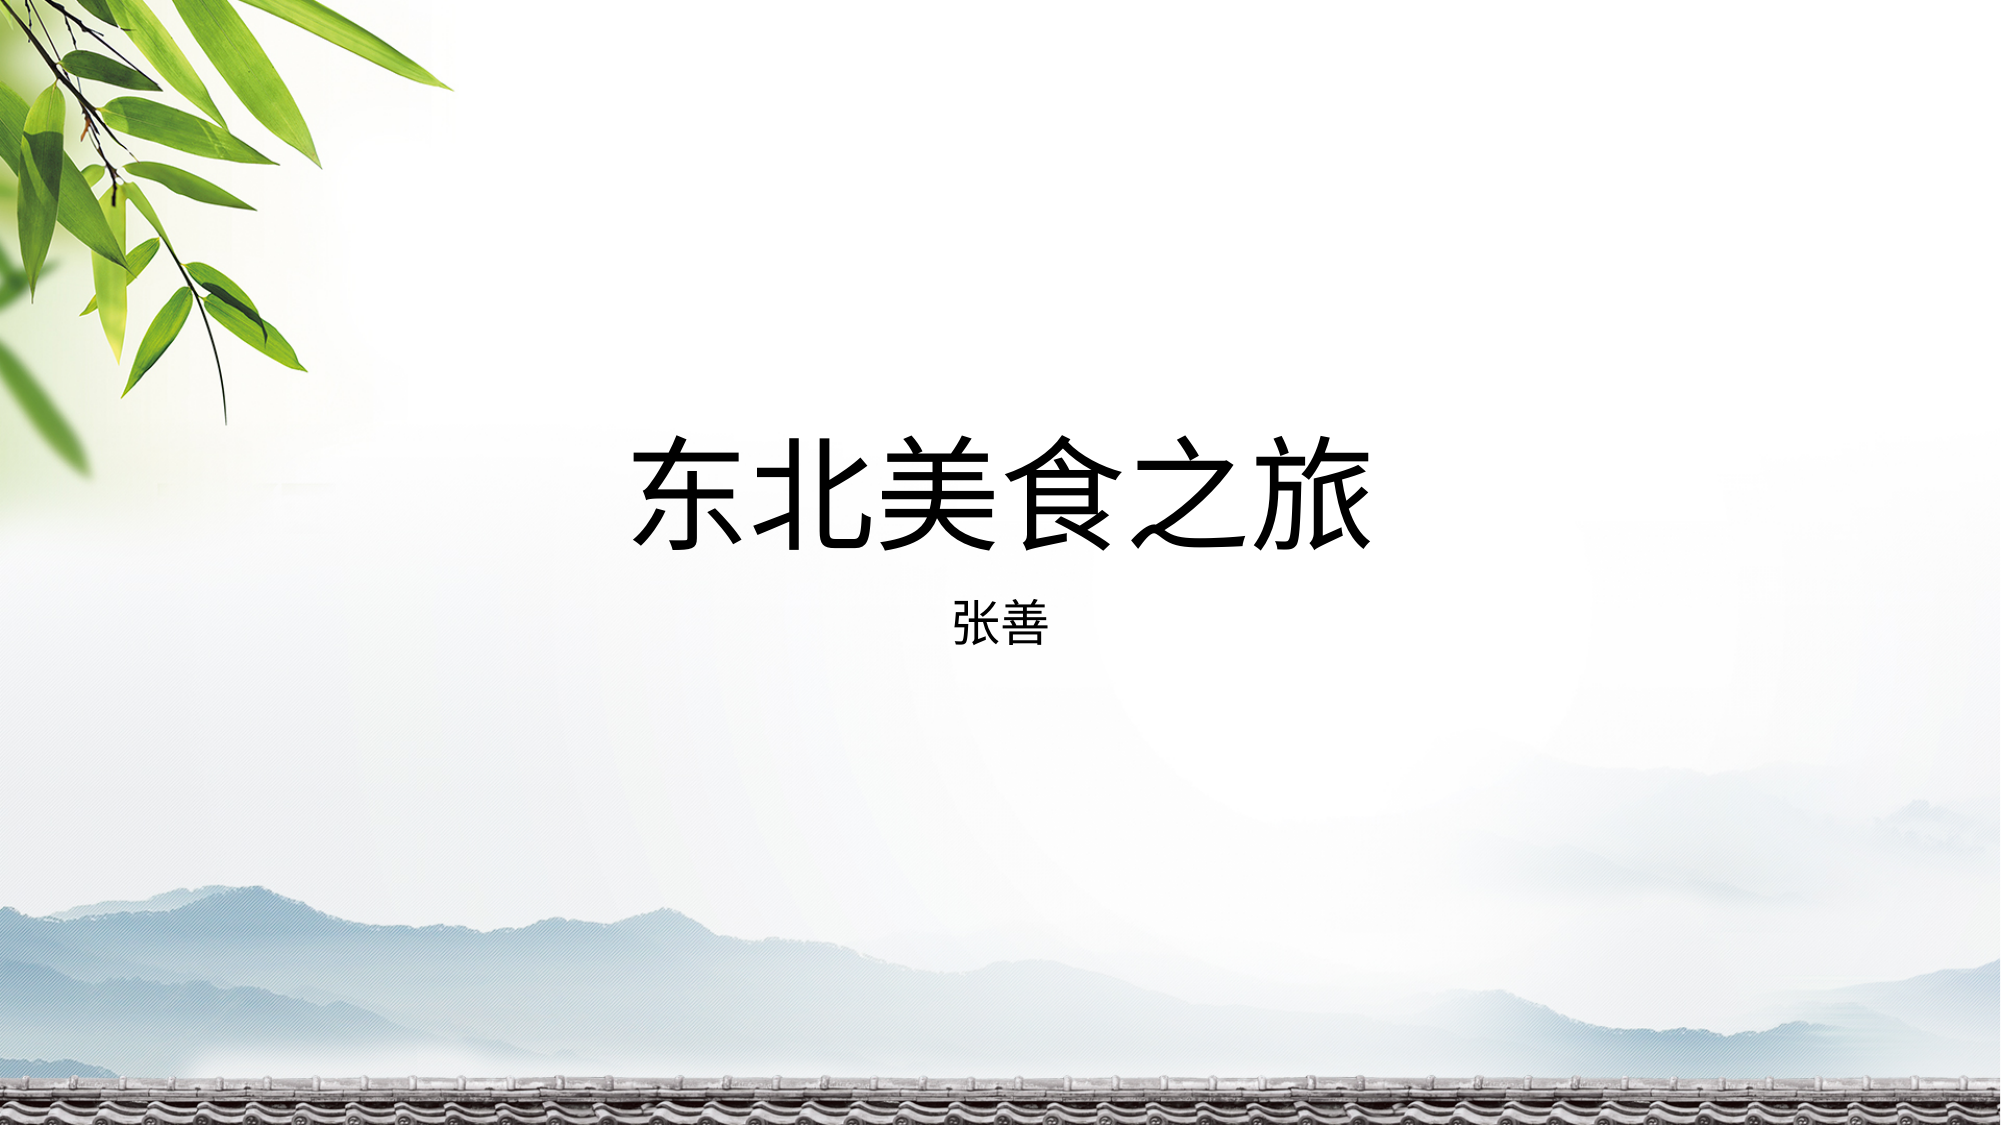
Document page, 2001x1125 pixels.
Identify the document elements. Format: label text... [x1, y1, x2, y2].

picture [0, 0, 2001, 1125]
title 东北美食之旅 [249, 184, 1750, 576]
subtitle 张善 [249, 590, 1750, 863]
